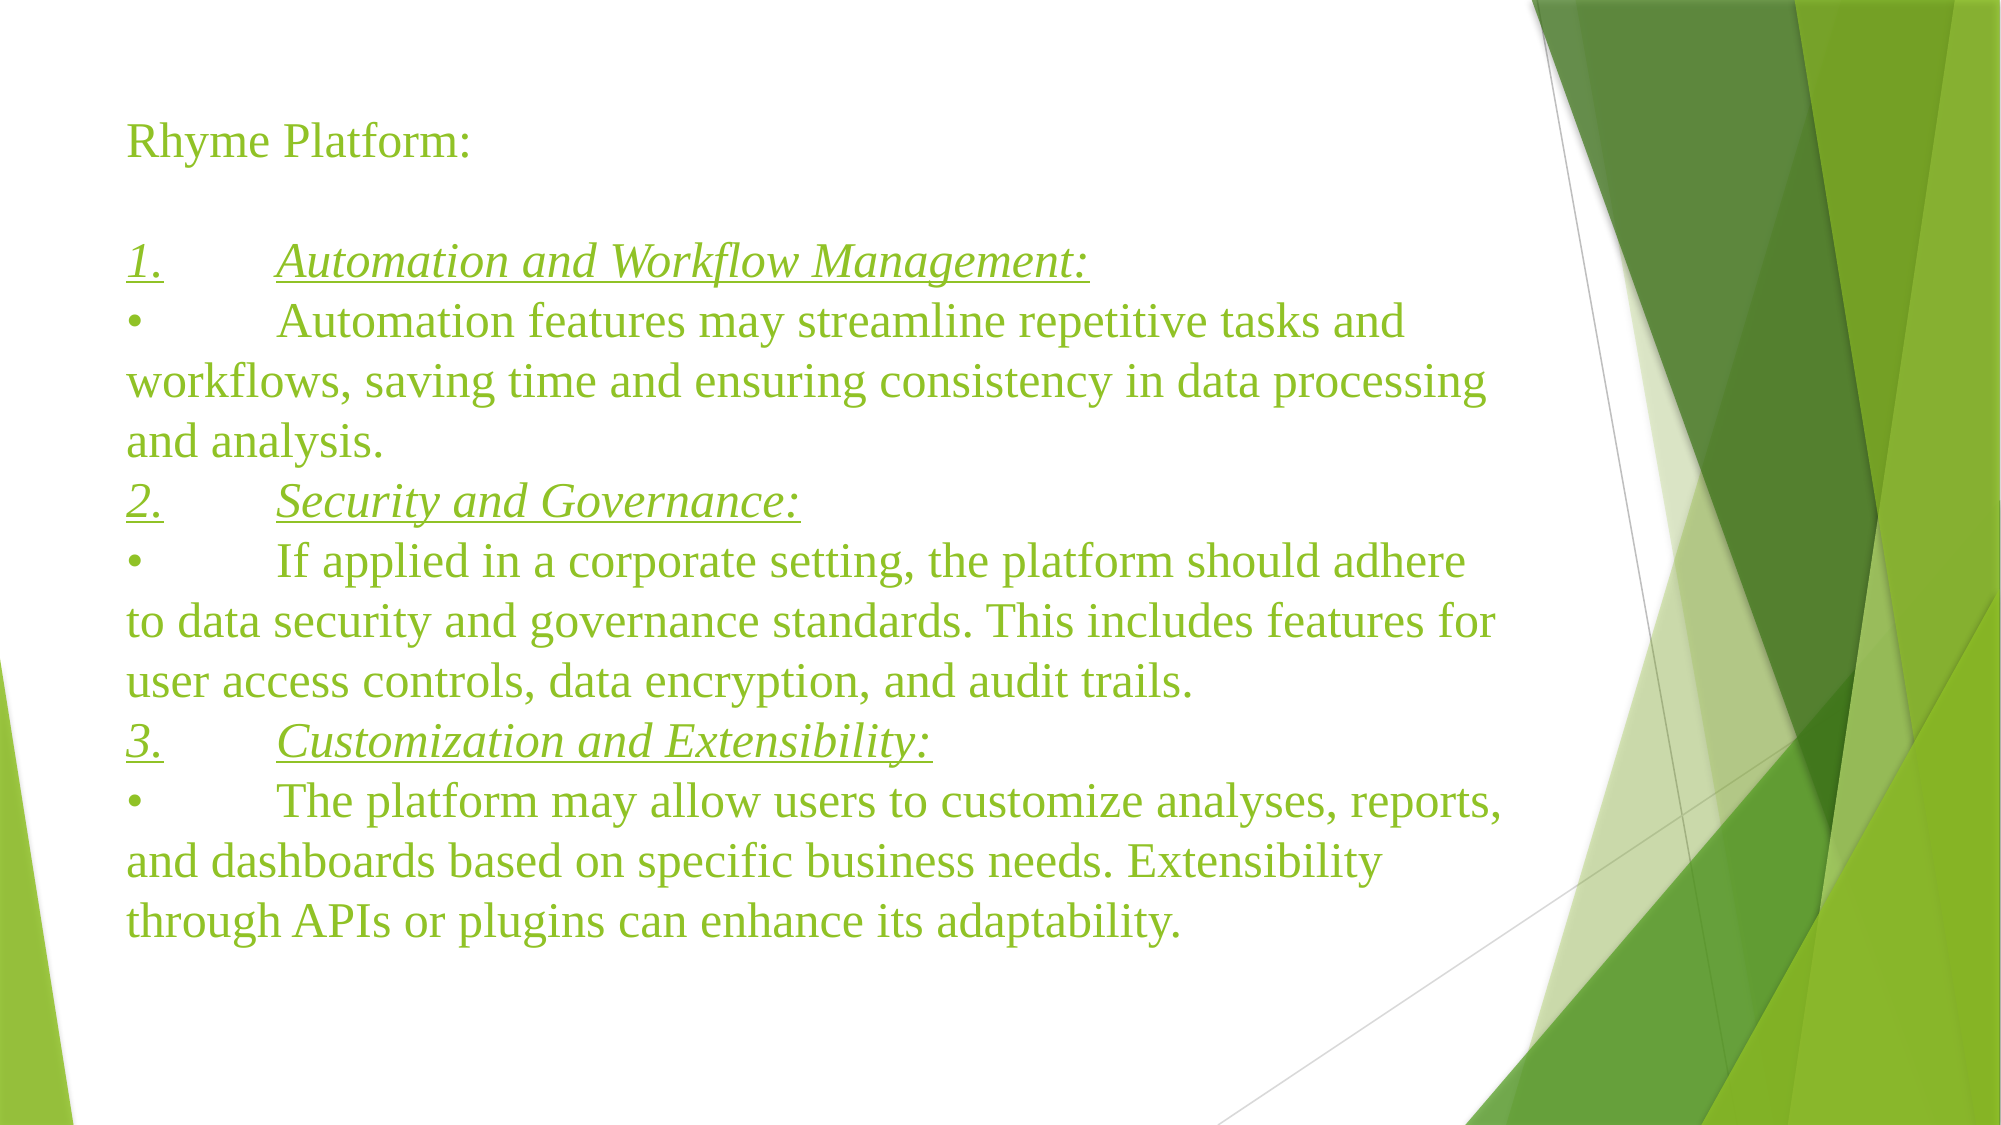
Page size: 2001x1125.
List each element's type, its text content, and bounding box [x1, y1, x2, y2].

title Rhyme Platform: 1. Automation and Workflow Management: • Automation features may streamline repetitive tasks and workflows, saving time and ensuring consistency in data processing and analysis. 2. Security and Governance: • If applied in a corporate setting, the platform should adhere to data security and governance standards. This includes features for user access controls, data encryption, and audit trails. 3. Customization and Extensibility: • The platform may allow users to customize analyses, reports, and dashboards based on specific business needs. Extensibility through APIs or plugins can enhance its adaptability. [111, 99, 1522, 1096]
